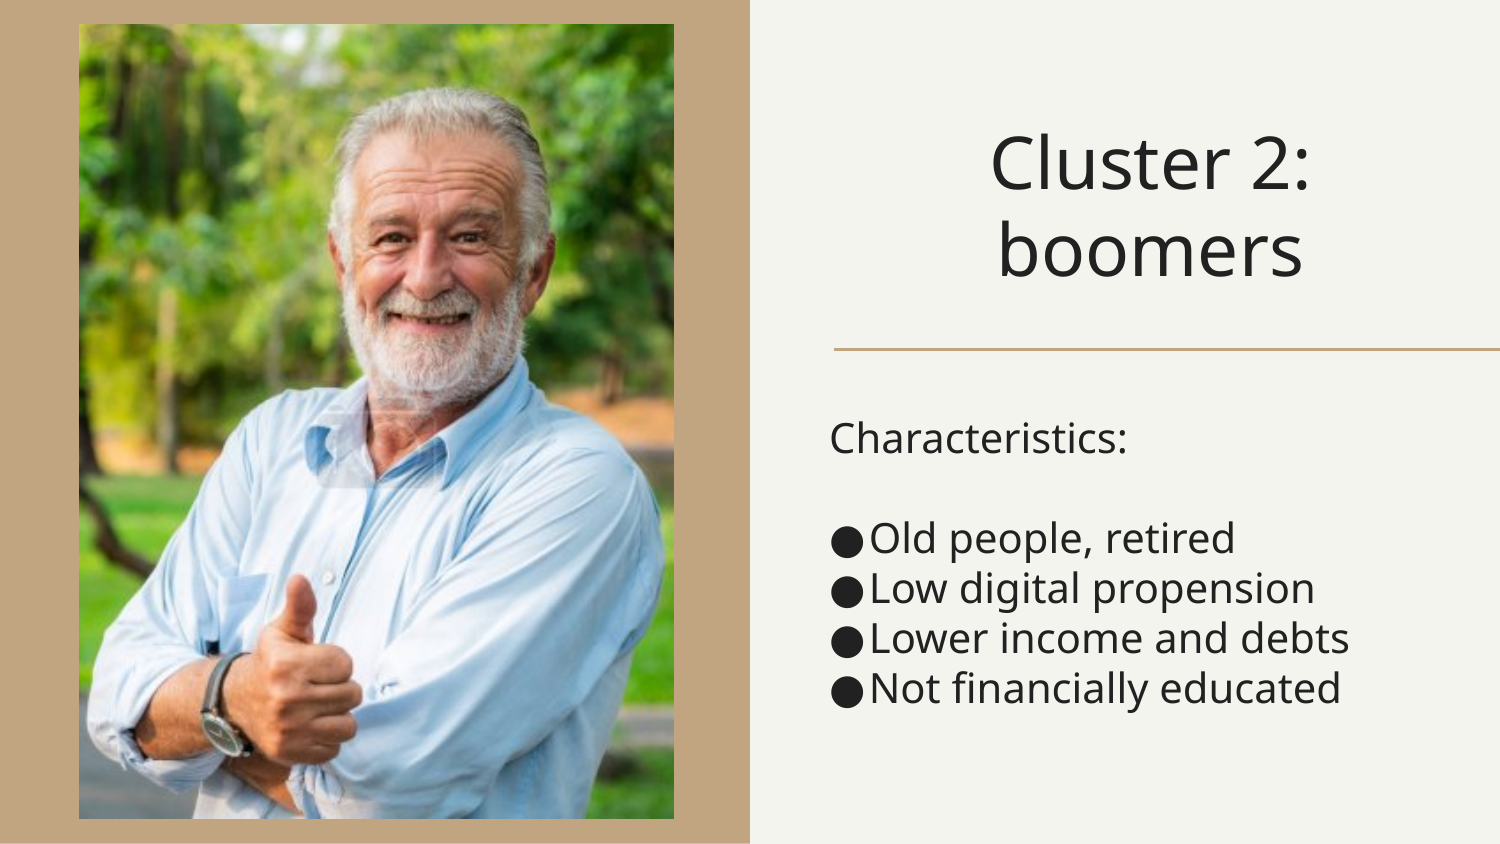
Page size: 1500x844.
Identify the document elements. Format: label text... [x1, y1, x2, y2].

picture [79, 24, 674, 819]
subtitle Characteristics: Old people, retired Low digital propension Lower income and debts Not financially educated [814, 327, 1382, 832]
title Cluster 2: boomers [867, 99, 1435, 309]
